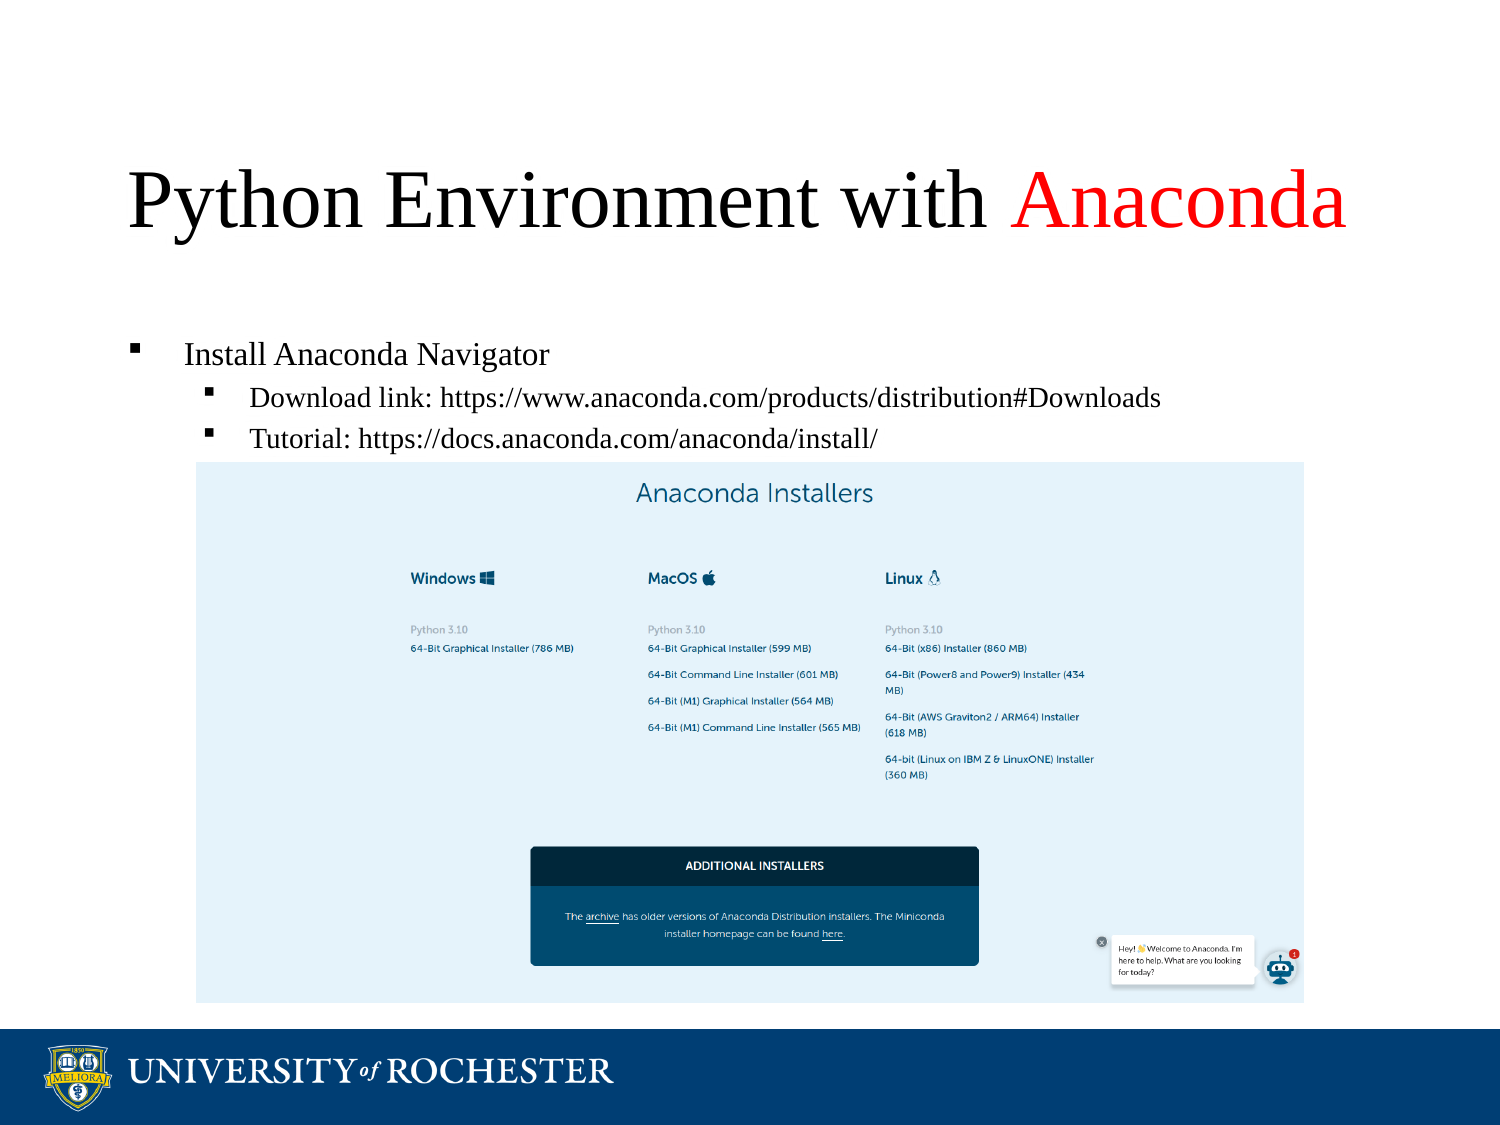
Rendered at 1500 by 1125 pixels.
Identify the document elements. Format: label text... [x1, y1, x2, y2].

picture [196, 462, 1304, 1003]
list Install Anaconda Navigator Download link: https://www.anaconda.com/products/distribution#Downloads Tutorial: https://docs.anaconda.com/anaconda/install/ [112, 324, 1388, 1000]
picture [0, 1029, 1500, 1125]
title Python Environment with Anaconda [112, 99, 1388, 288]
